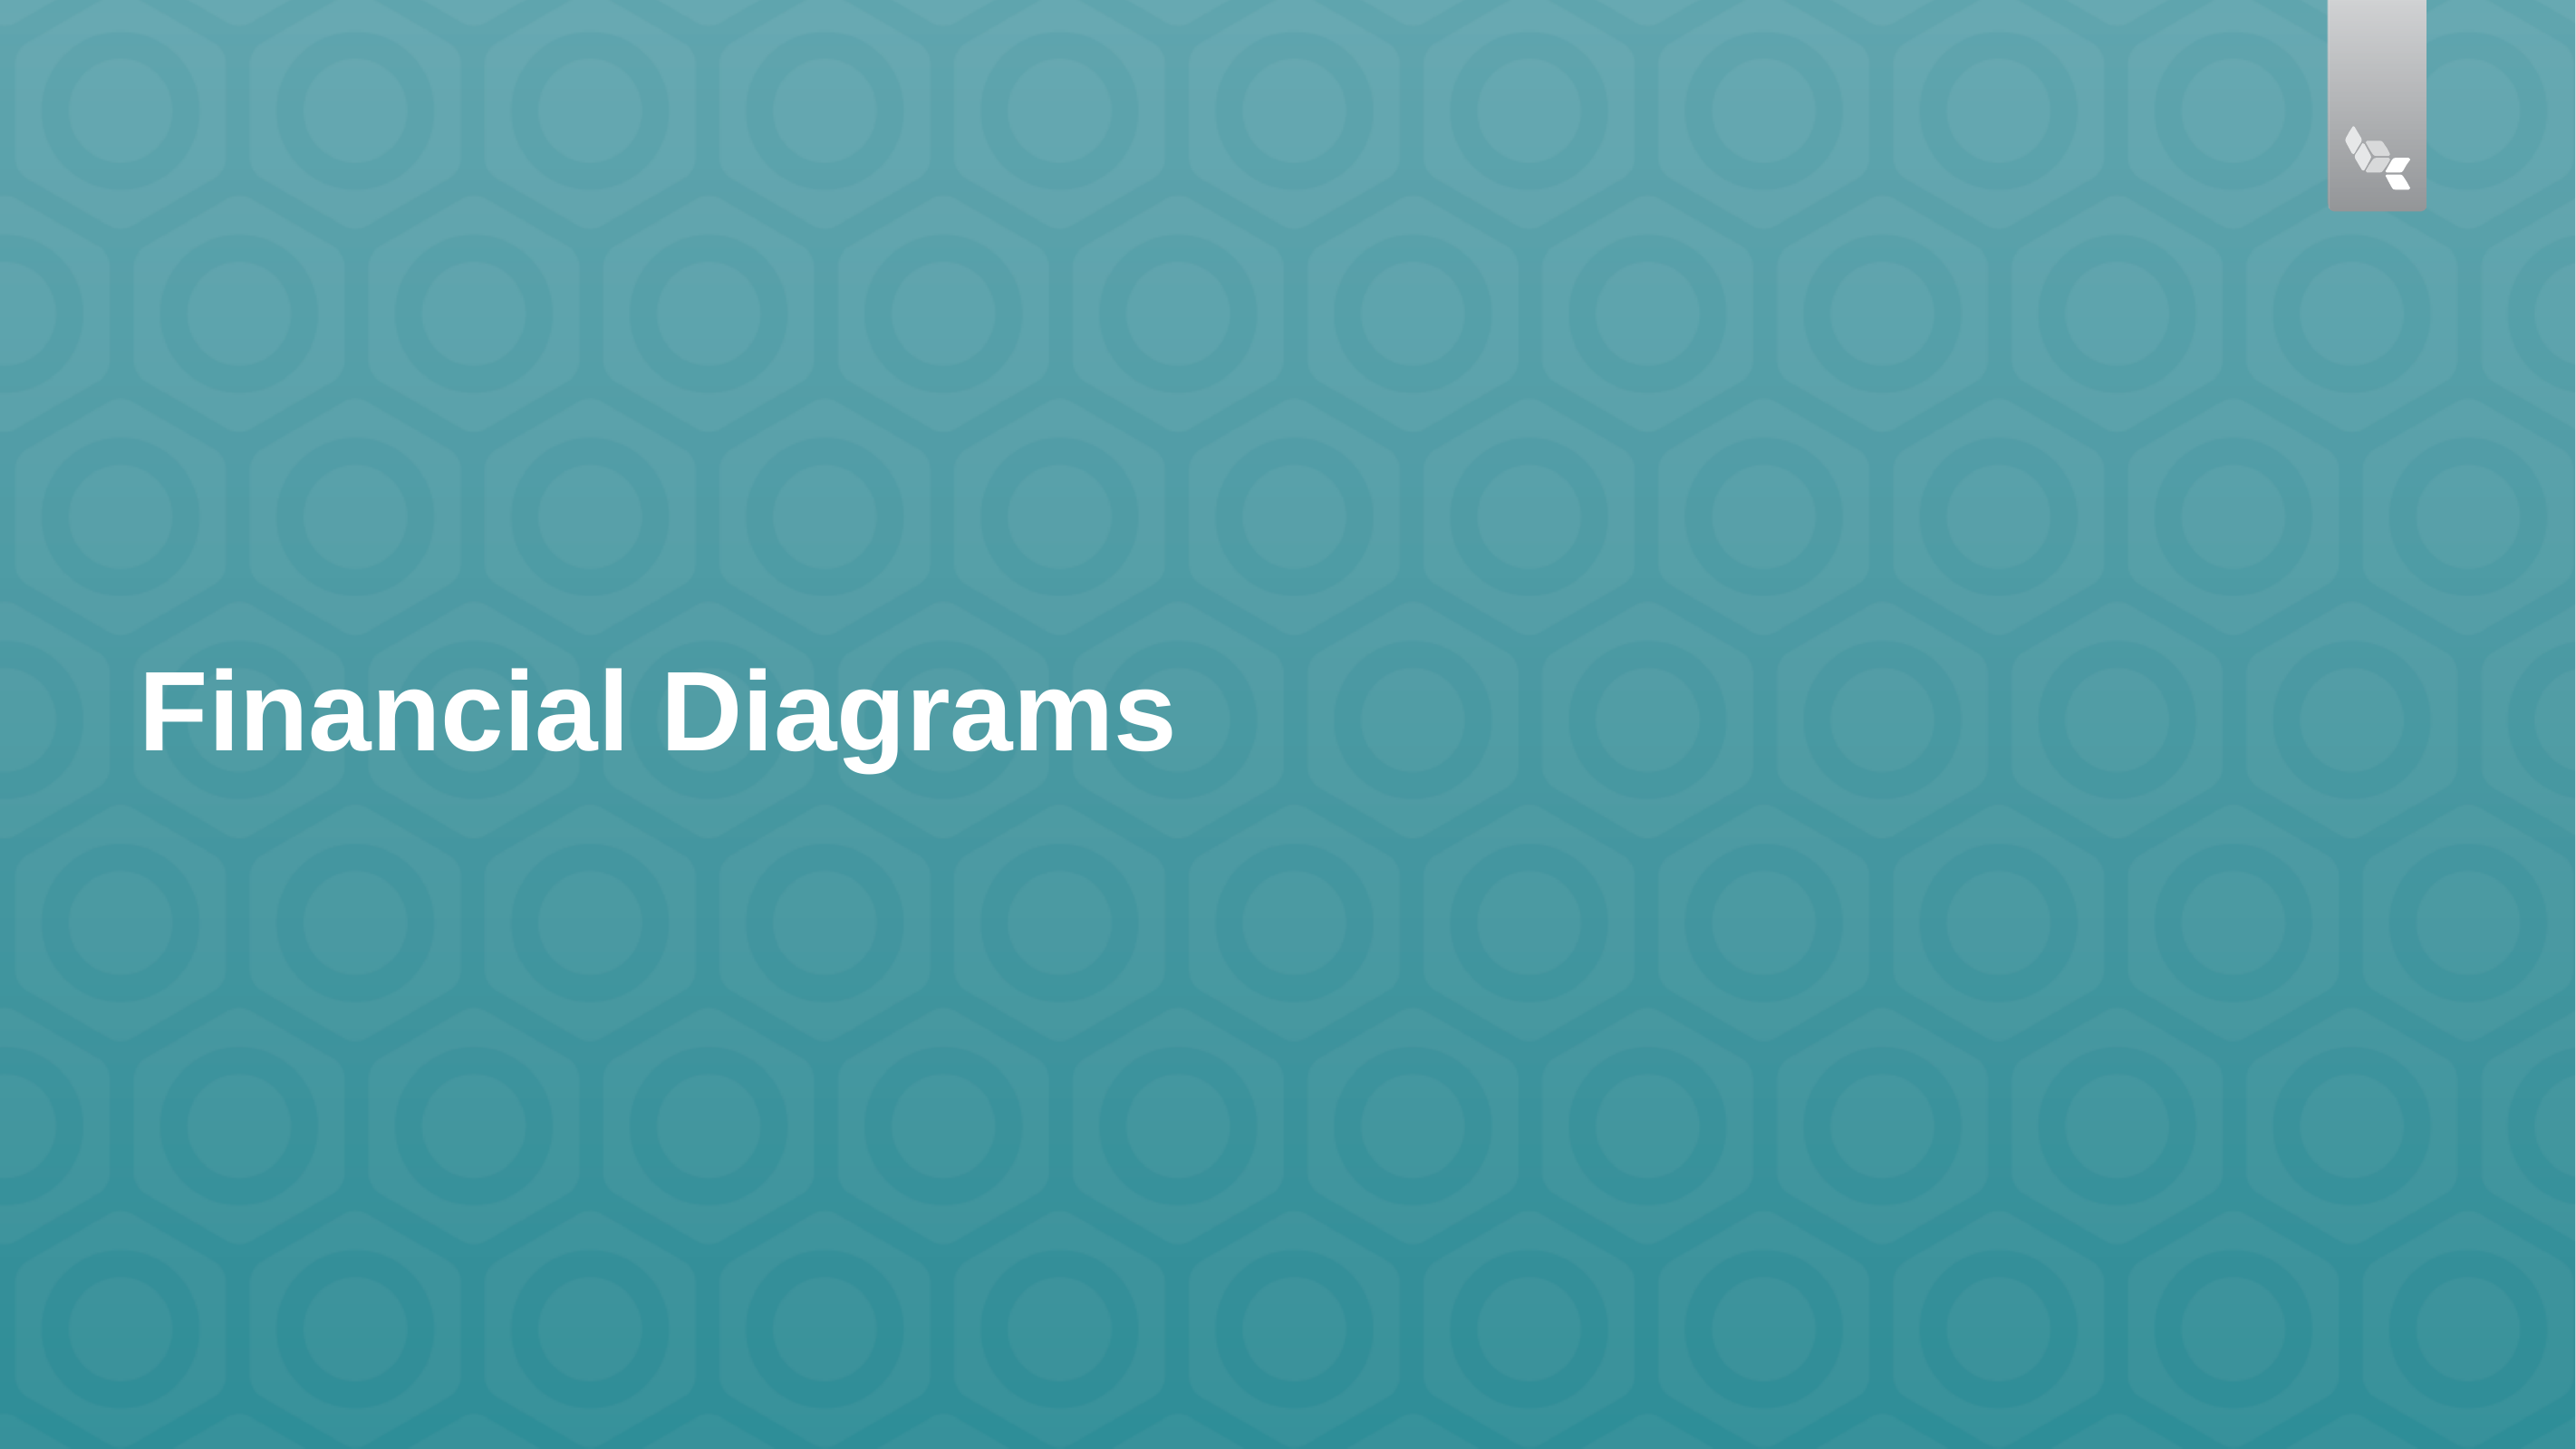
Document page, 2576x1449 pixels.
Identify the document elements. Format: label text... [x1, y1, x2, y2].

title Financial Diagrams [125, 223, 2181, 781]
picture [0, 0, 2576, 1449]
